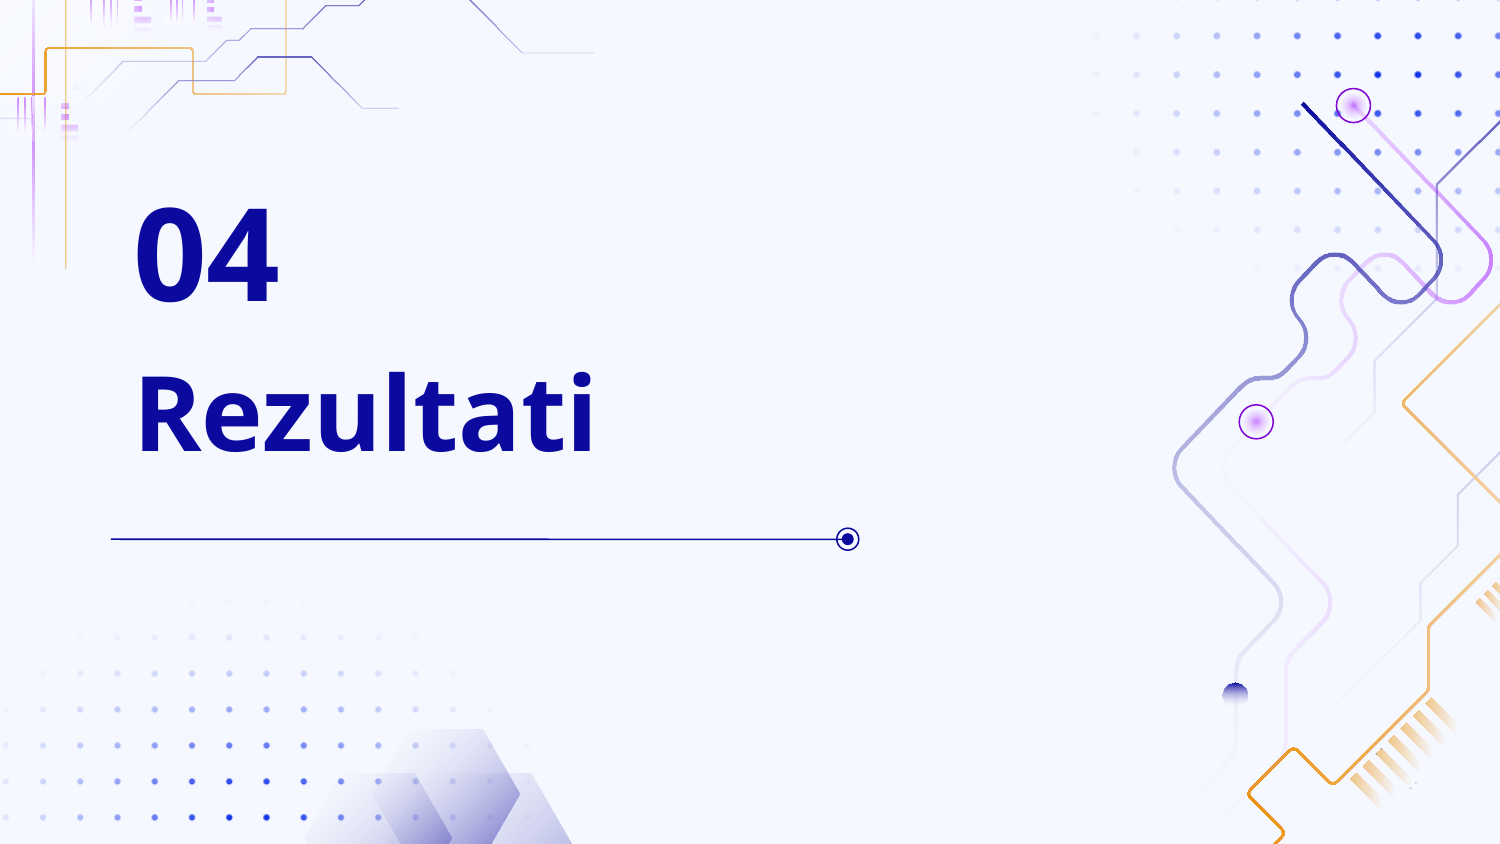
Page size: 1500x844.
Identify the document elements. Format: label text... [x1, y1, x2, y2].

title 04 [118, 168, 398, 332]
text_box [0, 550, 583, 844]
title Rezultati [118, 341, 1063, 480]
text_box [1063, 0, 1500, 844]
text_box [110, 527, 859, 551]
